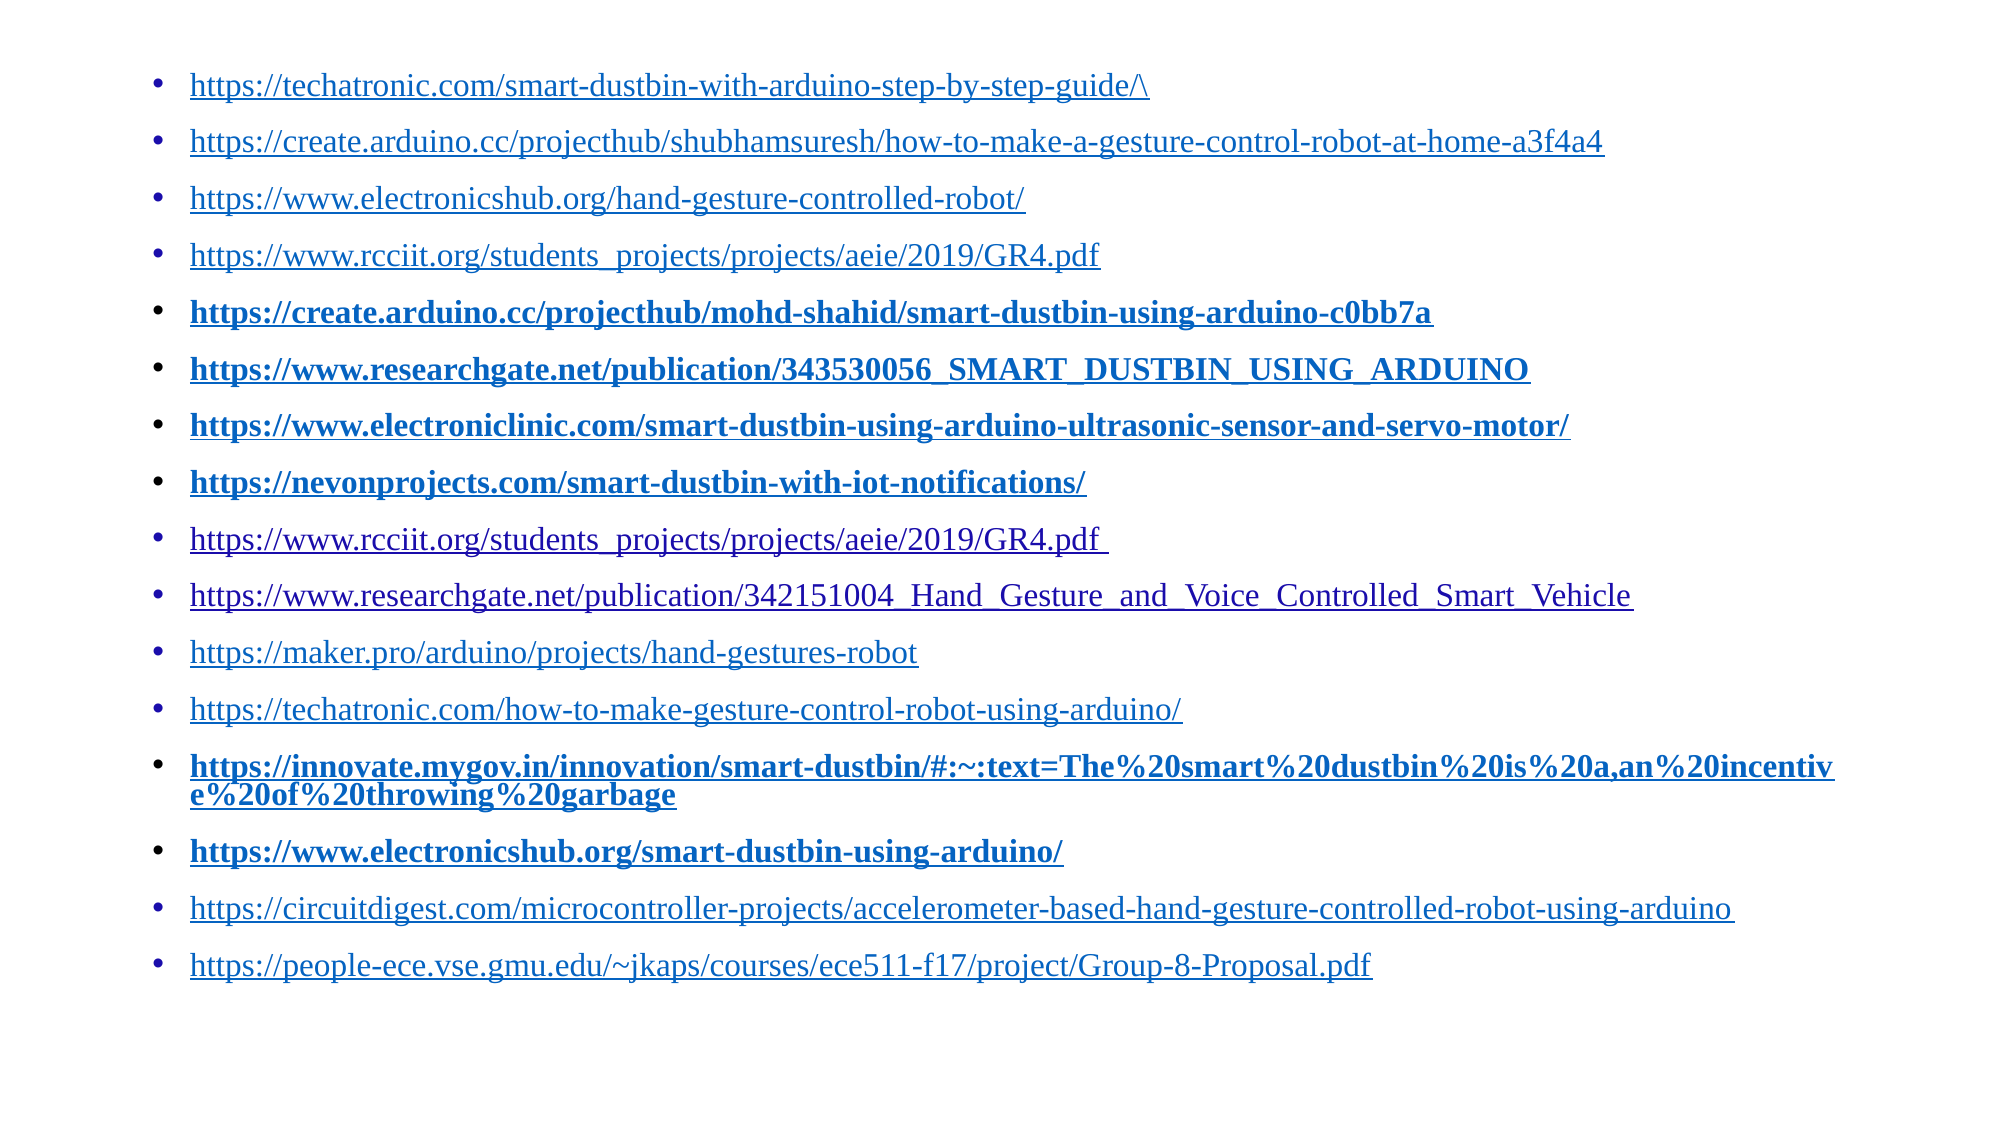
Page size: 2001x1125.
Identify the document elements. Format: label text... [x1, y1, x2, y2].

list https://techatronic.com/smart-dustbin-with-arduino-step-by-step-guide/\ https://create.arduino.cc/projecthub/shubhamsuresh/how-to-make-a-gesture-control-robot-at-home-a3f4a4 https://www.electronicshub.org/hand-gesture-controlled-robot/ https://www.rcciit.org/students_projects/projects/aeie/2019/GR4.pdf https://create.arduino.cc/projecthub/mohd-shahid/smart-dustbin-using-arduino-c0bb7a https://www.researchgate.net/publication/343530056_SMART_DUSTBIN_USING_ARDUINO https://www.electroniclinic.com/smart-dustbin-using-arduino-ultrasonic-sensor-and-servo-motor/ https://nevonprojects.com/smart-dustbin-with-iot-notifications/ https://www.rcciit.org/students_projects/projects/aeie/2019/GR4.pdf https://www.researchgate.net/publication/342151004_Hand_Gesture_and_Voice_Controlled_Smart_Vehicle https://maker.pro/arduino/projects/hand-gestures-robot https://techatronic.com/how-to-make-gesture-control-robot-using-arduino/ https://innovate.mygov.in/innovation/smart-dustbin/#:~:text=The%20smart%20dustbin%20is%20a,an%20incentive%20of%20throwing%20garbage https://www.electronicshub.org/smart-dustbin-using-arduino/ https://circuitdigest.com/microcontroller-projects/accelerometer-based-hand-gesture-controlled-robot-using-arduino https://people-ece.vse.gmu.edu/~jkaps/courses/ece511-f17/project/Group-8-Proposal.pdf [137, 60, 1863, 1014]
